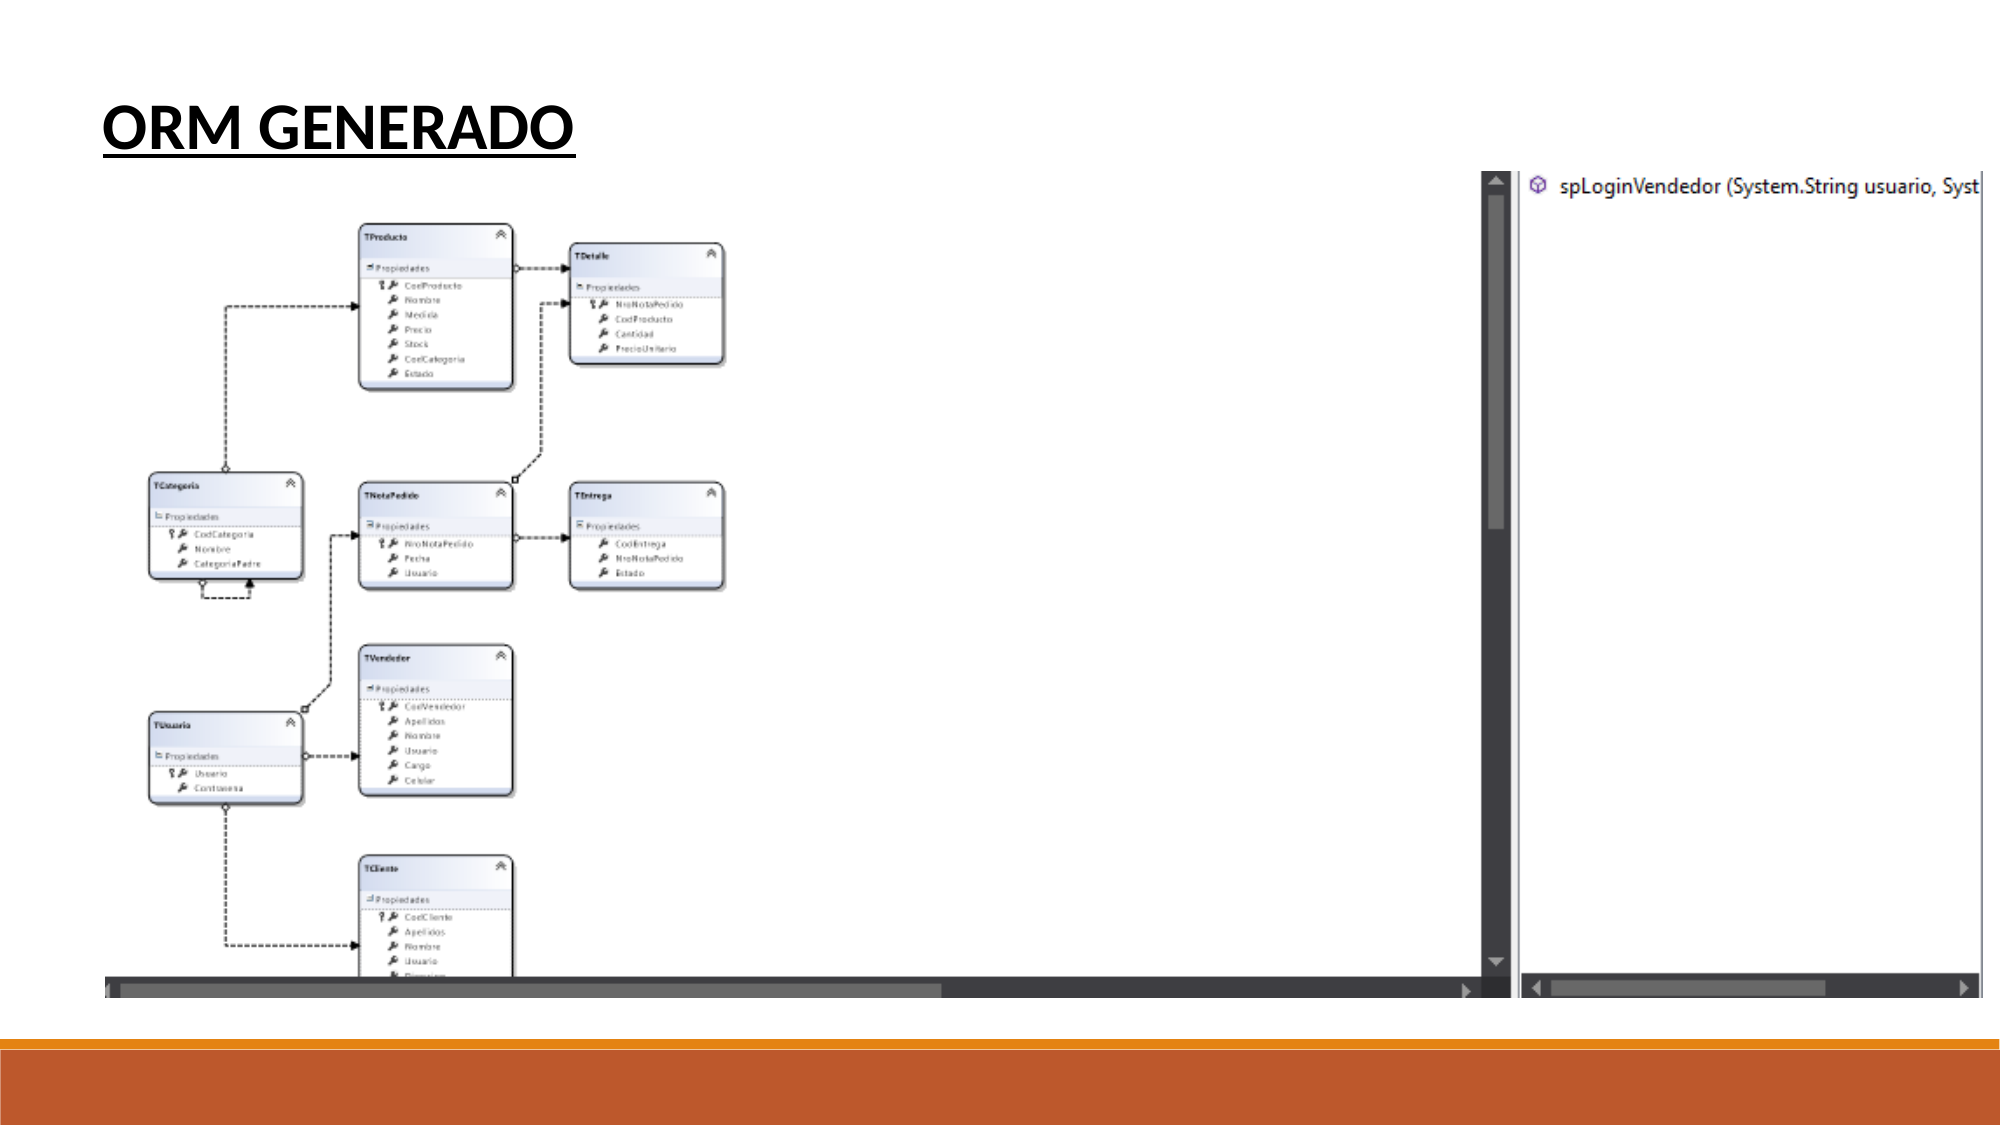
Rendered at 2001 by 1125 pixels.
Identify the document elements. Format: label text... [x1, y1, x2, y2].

text_box ORM GENERADO [88, 75, 598, 170]
picture [104, 170, 1984, 999]
